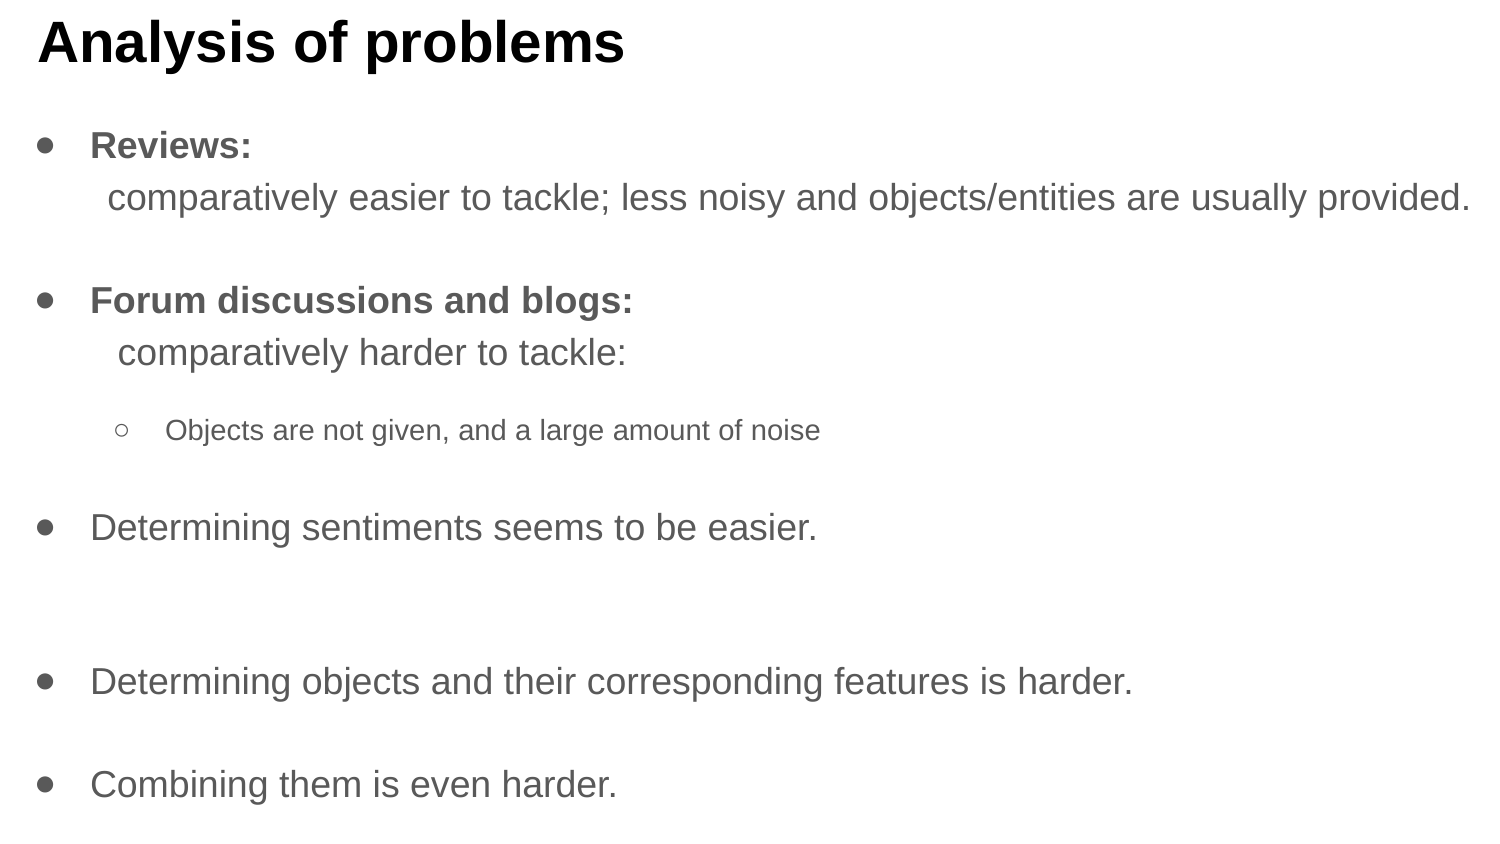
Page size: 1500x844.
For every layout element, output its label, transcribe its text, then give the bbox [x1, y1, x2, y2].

title Analysis of problems [22, 0, 1421, 83]
list Reviews: comparatively easier to tackle; less noisy and objects/entities are usually provided. Forum discussions and blogs: comparatively harder to tackle: Objects are not given, and a large amount of noise Determining sentiments seems to be easier. Determining objects and their corresponding features is harder. Combining them is even harder. [0, 99, 1500, 771]
